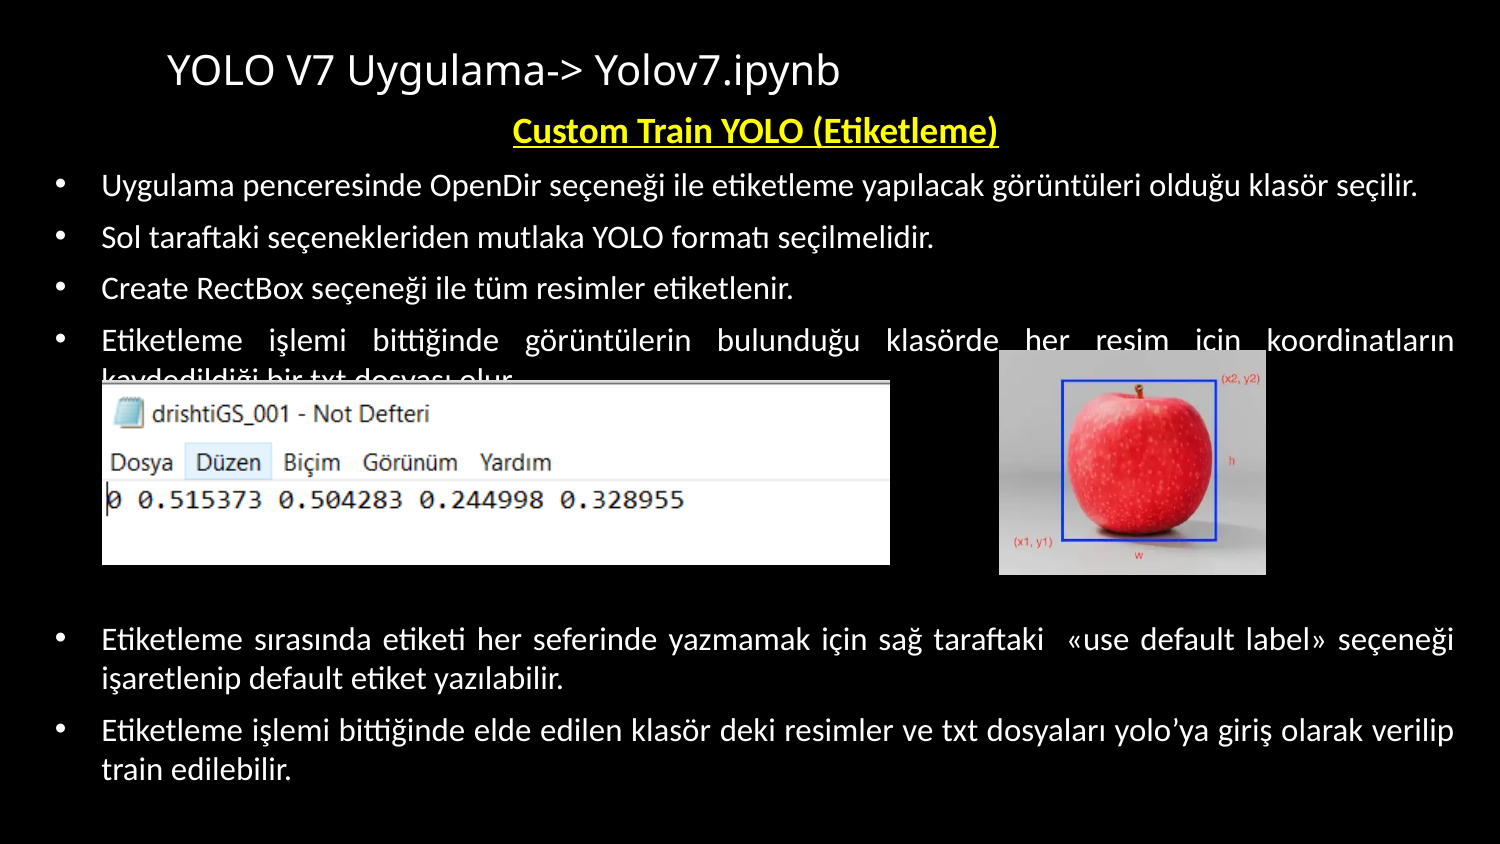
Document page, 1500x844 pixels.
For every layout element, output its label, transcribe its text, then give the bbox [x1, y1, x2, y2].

picture [999, 350, 1266, 575]
text_box Custom Train YOLO (Etiketleme) Uygulama penceresinde OpenDir seçeneği ile etiketleme yapılacak görüntüleri olduğu klasör seçilir. Sol taraftaki seçenekleriden mutlaka YOLO formatı seçilmelidir. Create RectBox seçeneği ile tüm resimler etiketlenir. Etiketleme işlemi bittiğinde görüntülerin bulunduğu klasörde her resim için koordinatların kaydedildiği bir txt dosyası olur. Etiketleme sırasında etiketi her seferinde yazmamak için sağ taraftaki «use default label» seçeneği işaretlenip default etiket yazılabilir. Etiketleme işlemi bittiğinde elde edilen klasör deki resimler ve txt dosyaları yolo’ya giriş olarak verilip train edilebilir. [39, 99, 1472, 802]
title YOLO V7 Uygulama-> Yolov7.ipynb [152, 0, 1338, 99]
picture [102, 380, 890, 565]
